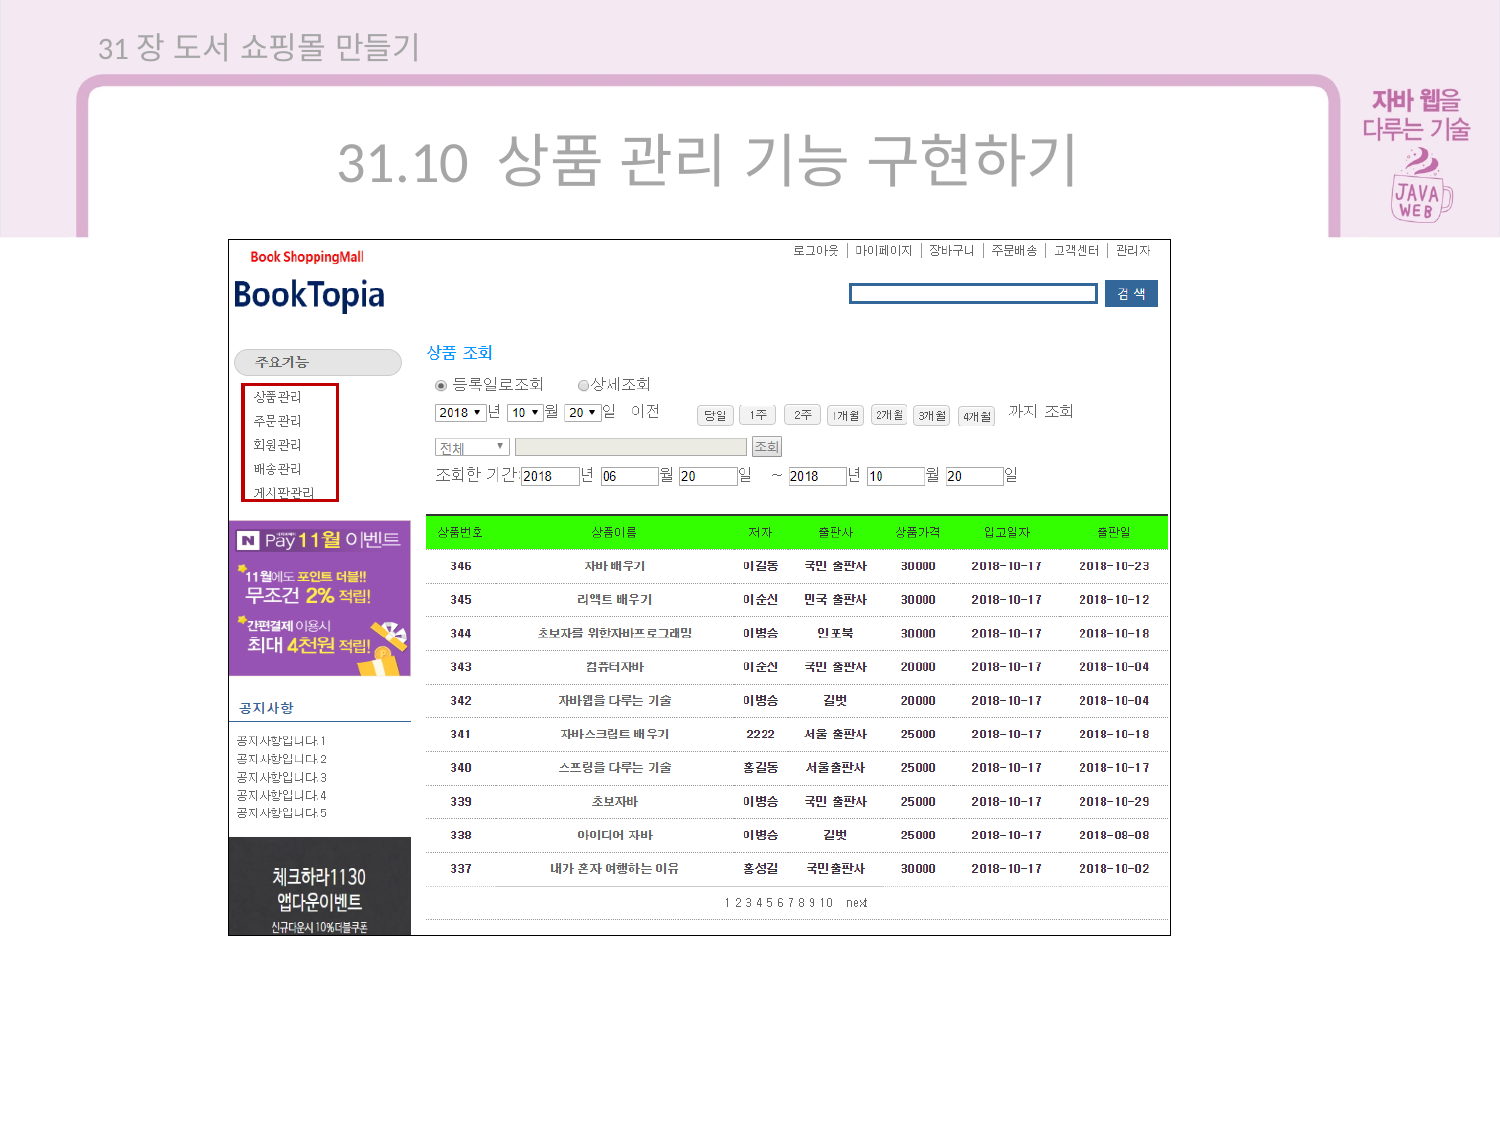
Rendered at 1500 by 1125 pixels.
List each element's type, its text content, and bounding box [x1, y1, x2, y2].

text_box 31장 도서 쇼핑몰 만들기 [82, 0, 1133, 74]
picture [0, 0, 1500, 1125]
text_box 31.10 상품 관리 기능 구현하기 [96, 117, 1321, 202]
